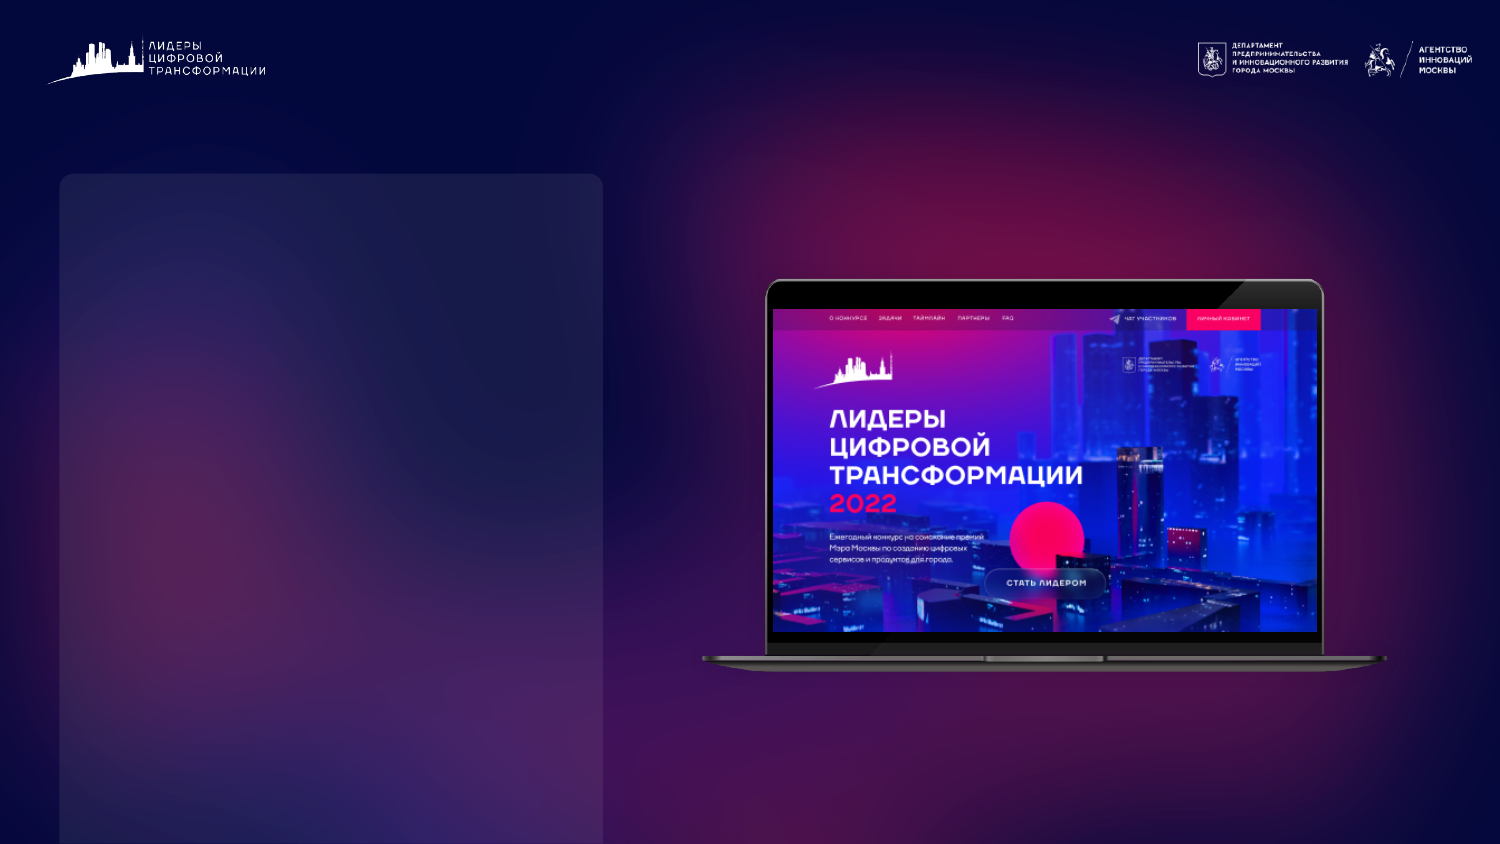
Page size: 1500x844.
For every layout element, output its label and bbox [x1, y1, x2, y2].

picture [0, 0, 1500, 844]
text_box [44, 32, 266, 86]
